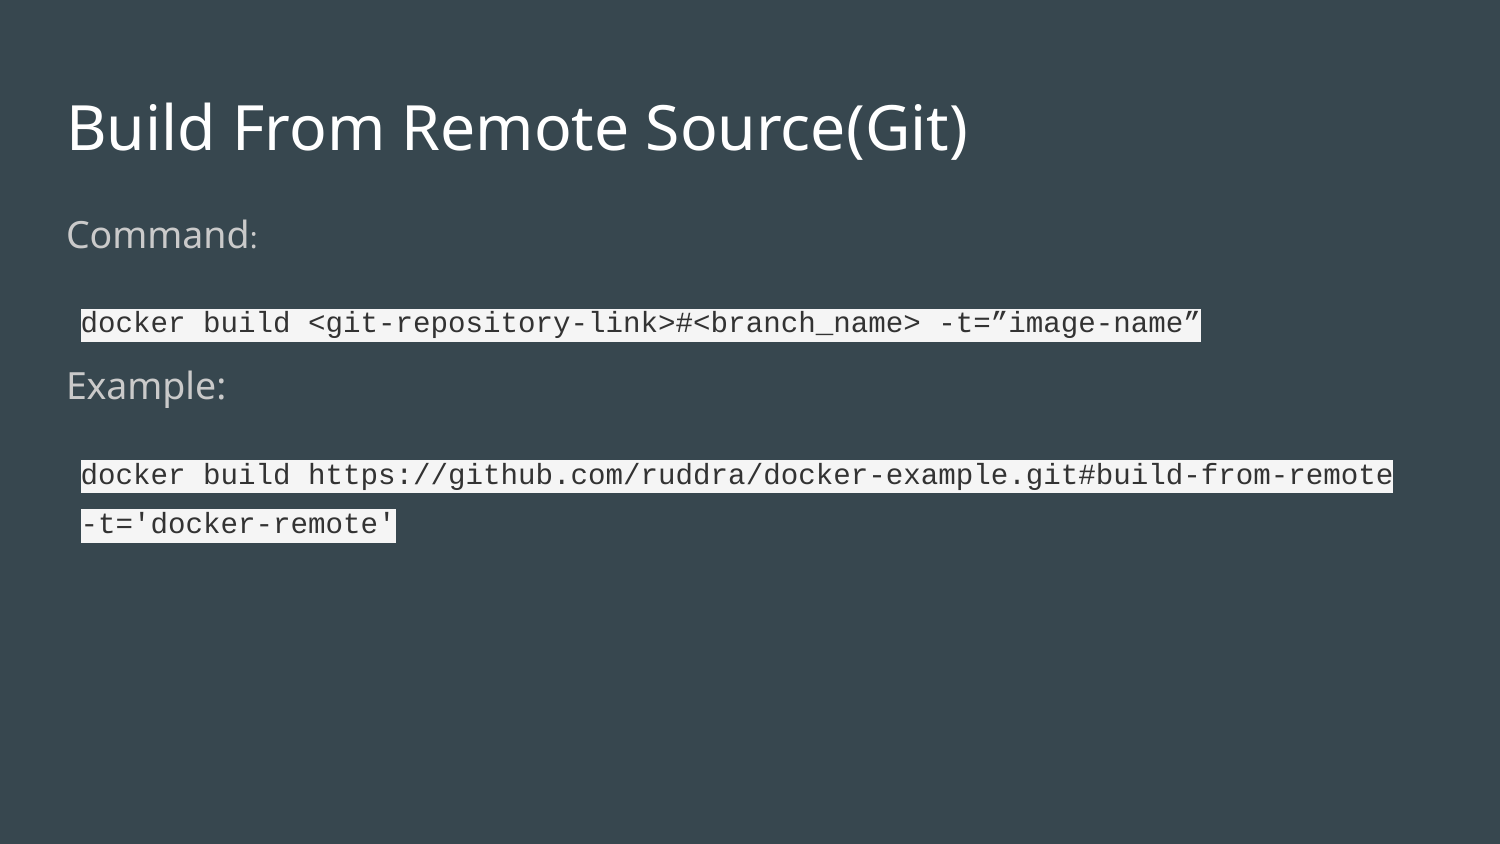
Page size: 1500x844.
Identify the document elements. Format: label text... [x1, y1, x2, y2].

title Build From Remote Source(Git) [51, 72, 1449, 167]
list Command: docker build <git-repository-link>#<branch_name> -t=”image-name” Example: docker build https://github.com/ruddra/docker-example.git#build-from-remote -t='docker-remote' [51, 189, 1449, 750]
